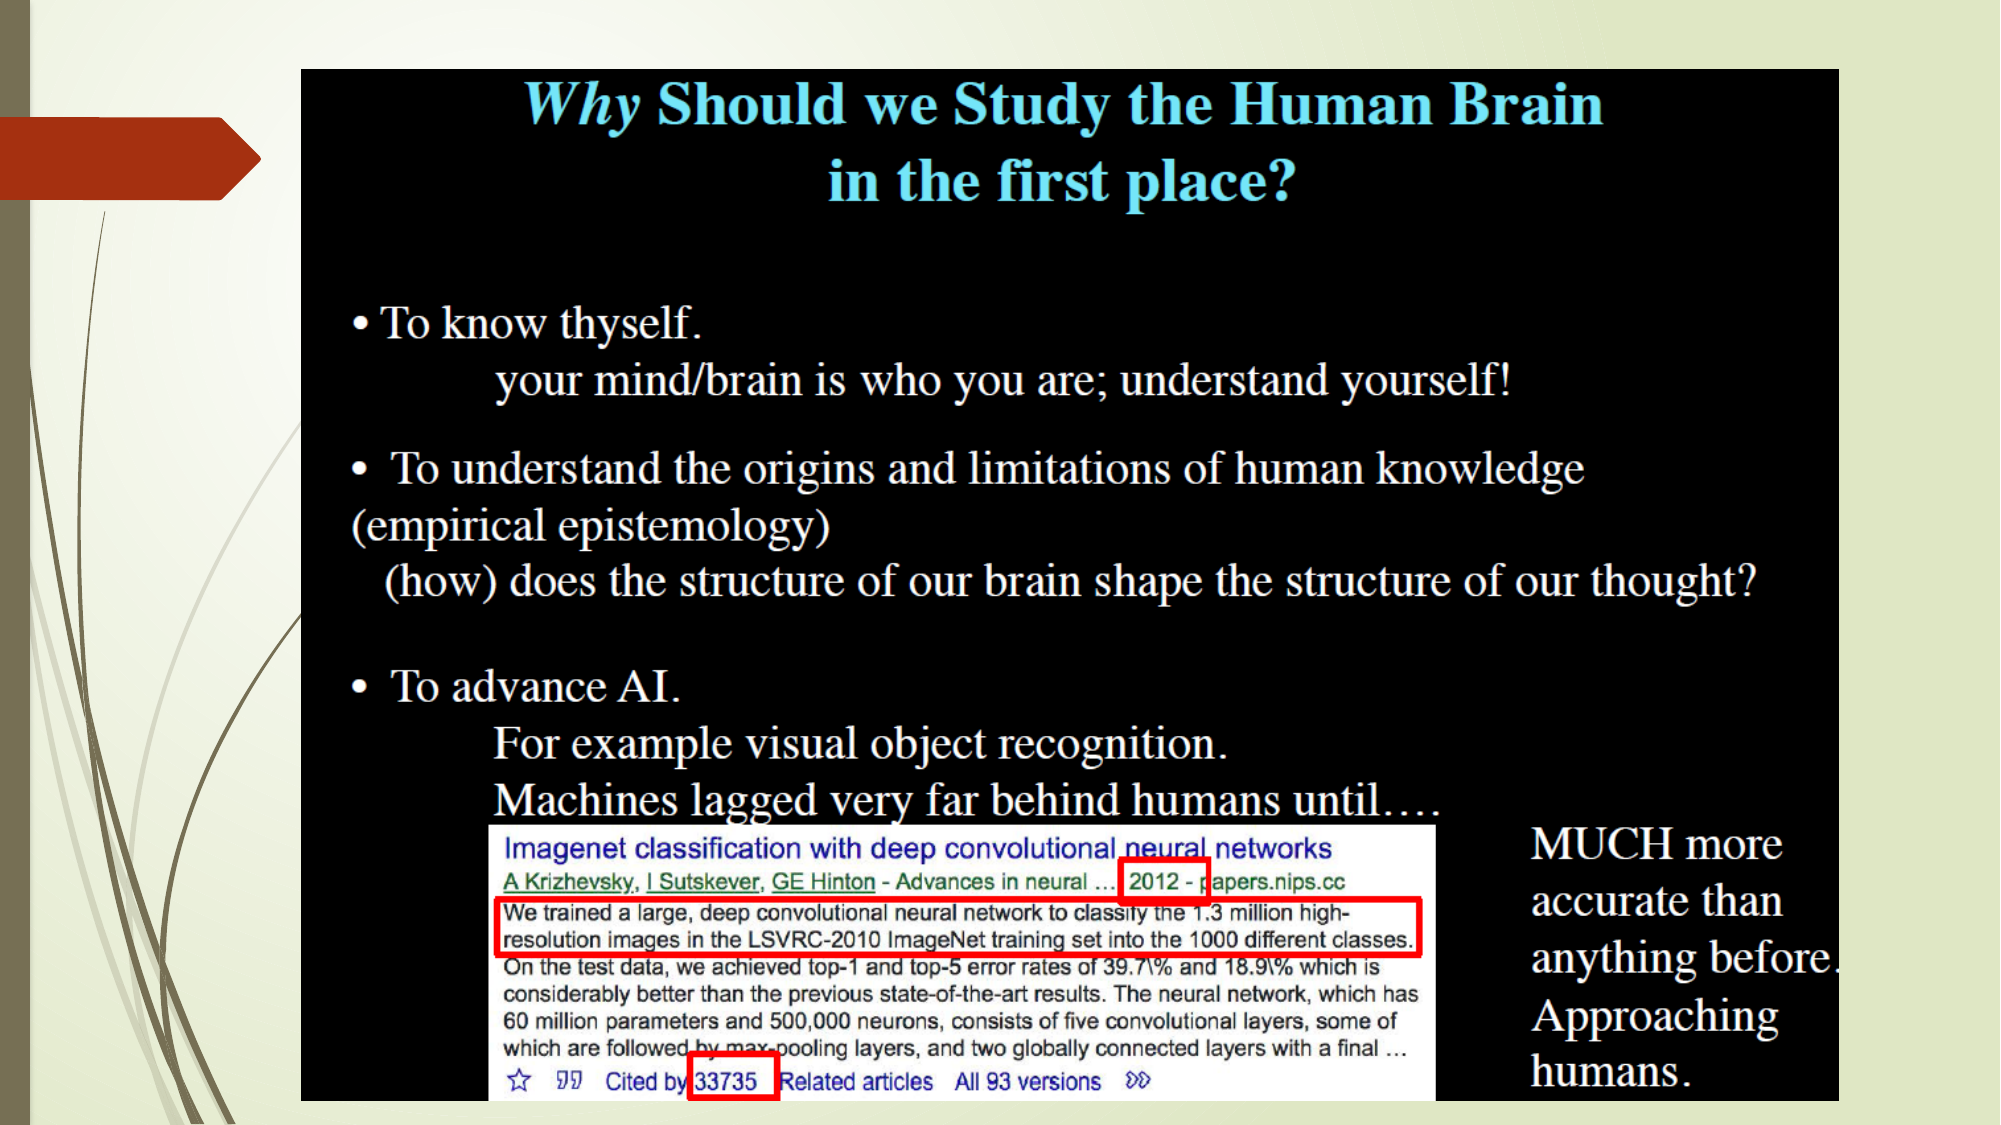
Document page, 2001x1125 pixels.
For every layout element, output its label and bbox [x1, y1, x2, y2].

picture [301, 69, 1839, 1102]
